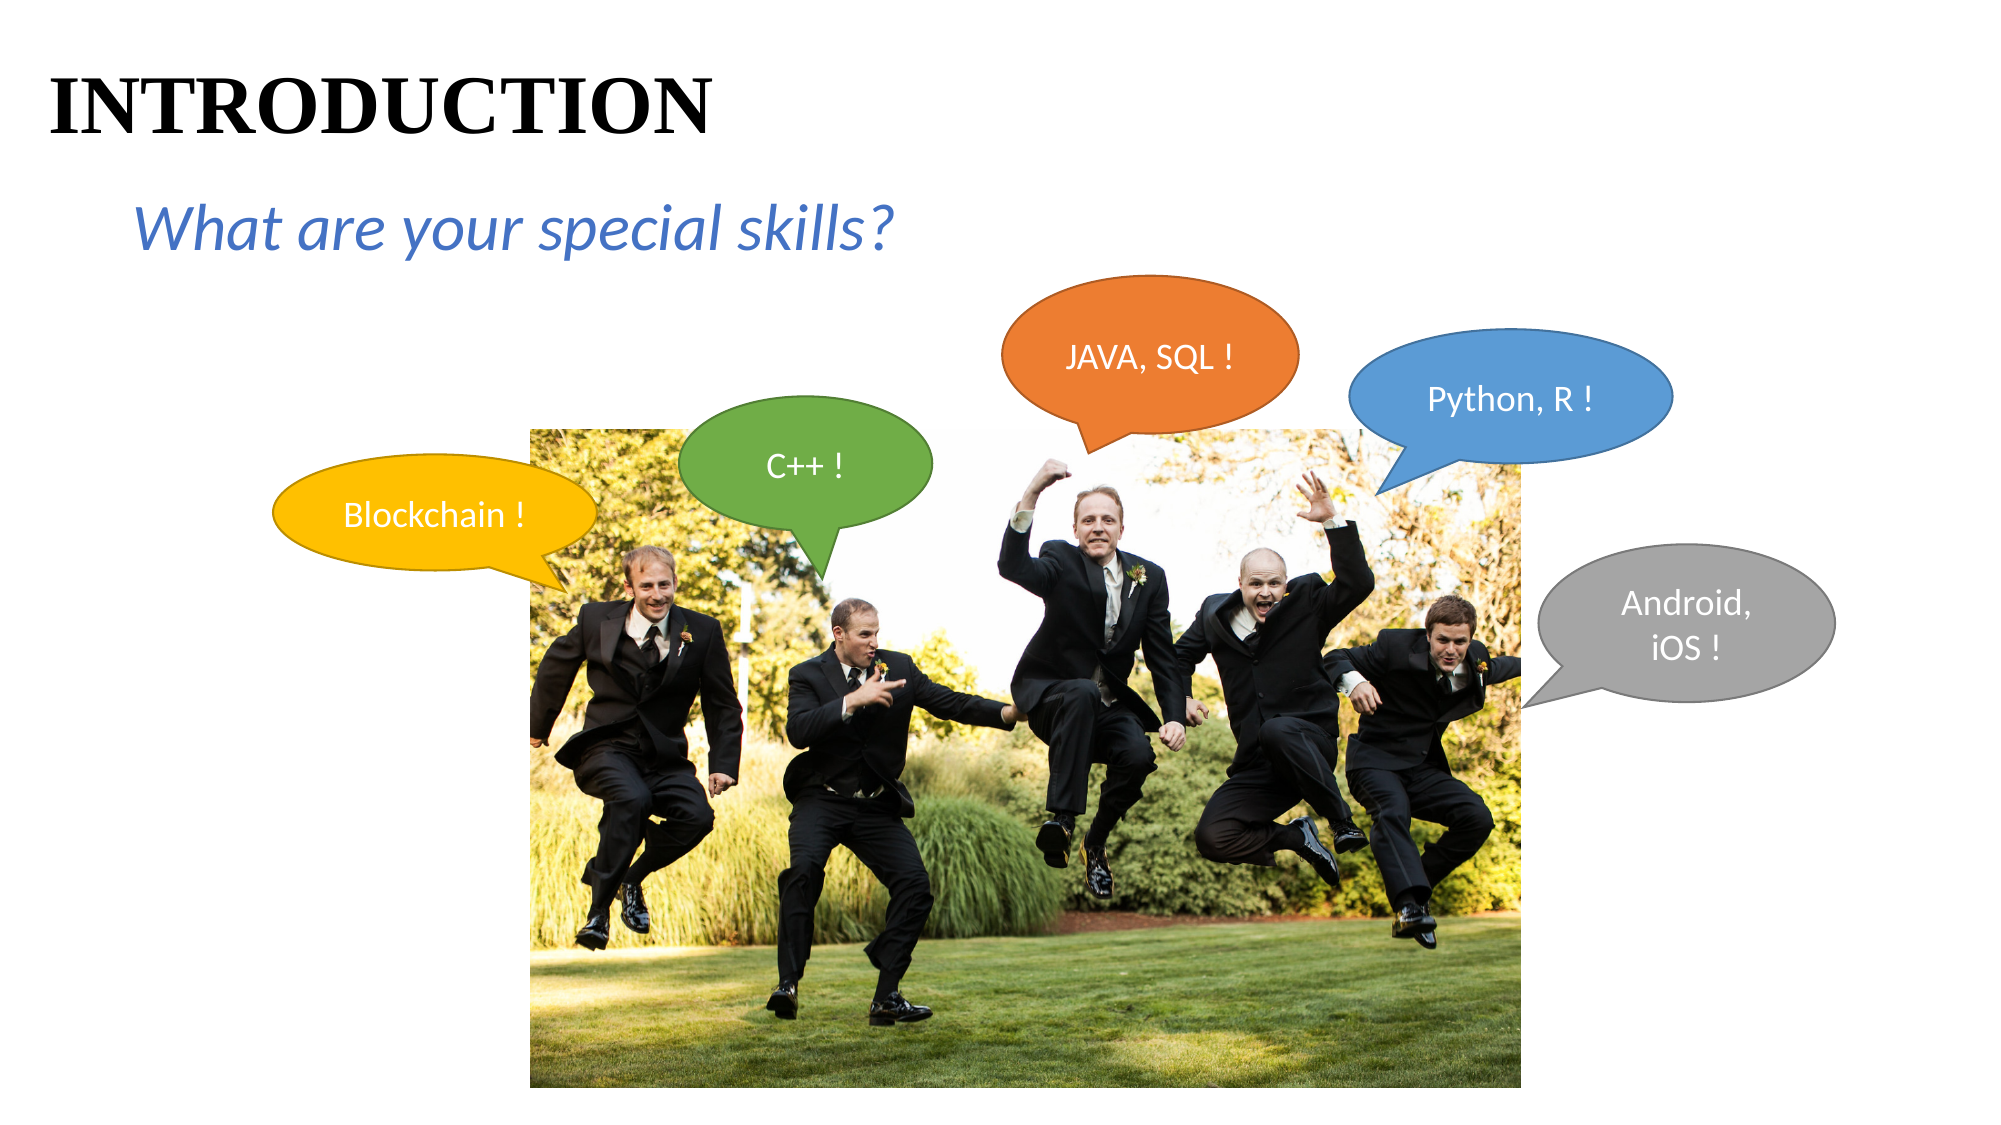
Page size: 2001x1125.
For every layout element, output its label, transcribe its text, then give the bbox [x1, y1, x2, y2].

text_box JAVA, SQL ! [1001, 274, 1300, 429]
text_box What are your special skills? [117, 176, 965, 272]
text_box Android, iOS ! [1521, 543, 1837, 710]
text_box INTRODUCTION [33, 43, 729, 158]
text_box Python, R ! [1348, 328, 1674, 465]
text_box Blockchain ! [271, 453, 530, 582]
text_box C++ ! [695, 395, 916, 429]
picture [530, 429, 1521, 1088]
